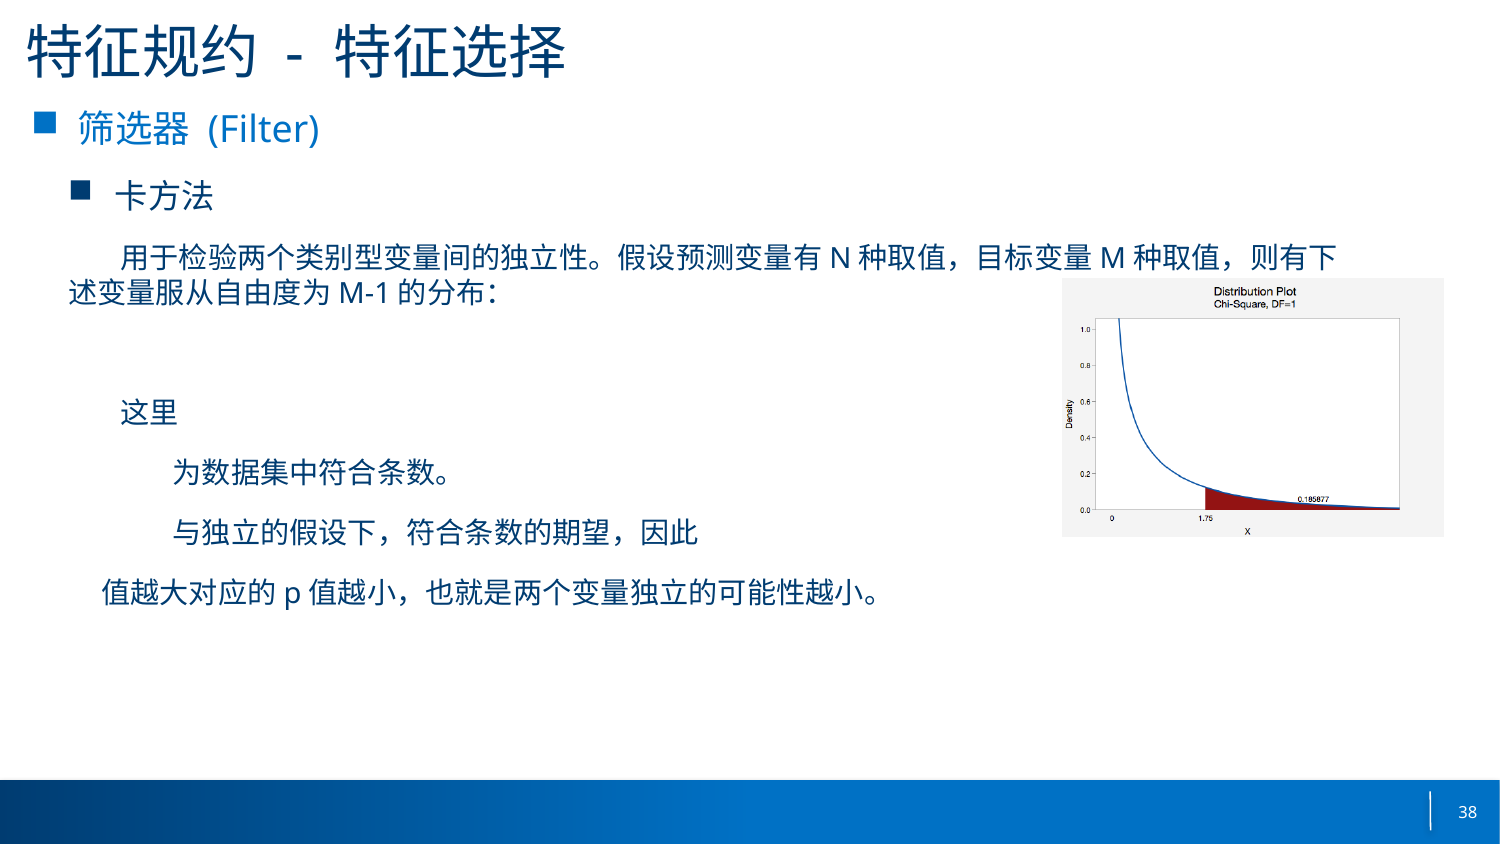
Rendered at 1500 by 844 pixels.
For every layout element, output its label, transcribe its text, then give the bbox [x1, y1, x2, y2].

title 特征规约 - 特征选择 [25, 15, 1376, 159]
slide_number 38 [1127, 791, 1478, 837]
picture [1062, 277, 1445, 537]
